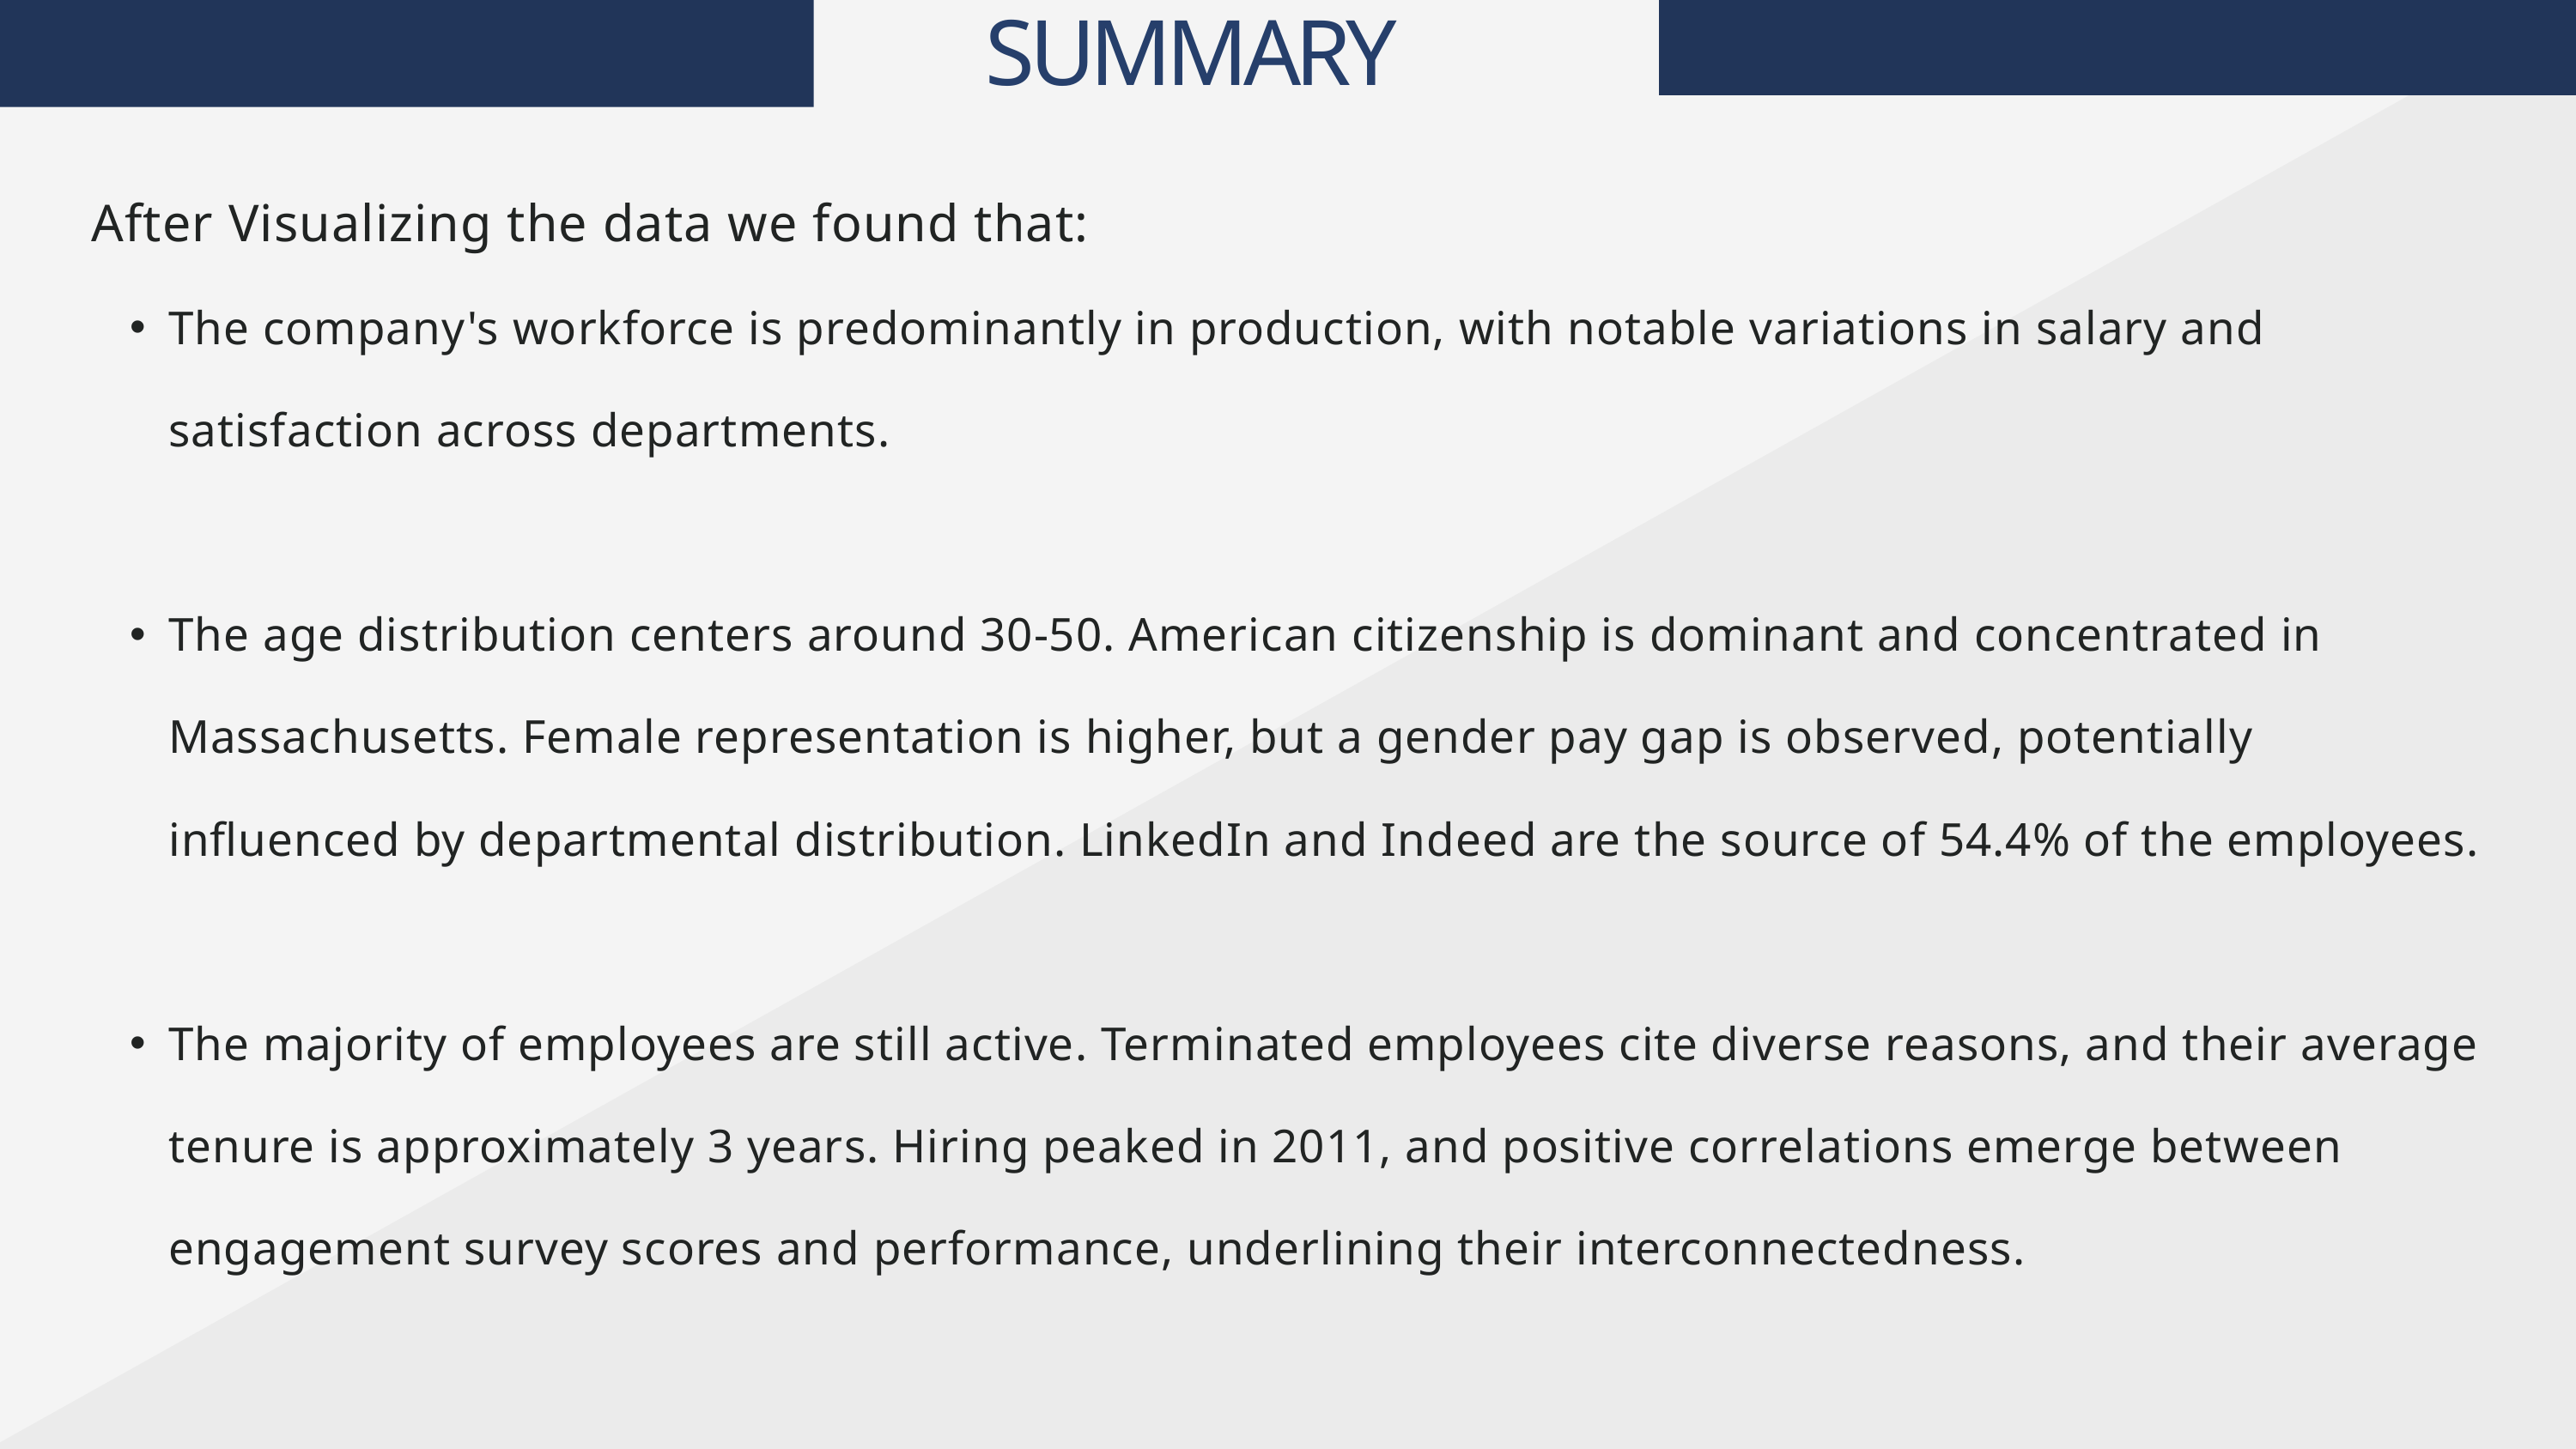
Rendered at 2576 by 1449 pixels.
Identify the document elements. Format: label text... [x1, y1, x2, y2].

text_box [0, 95, 2576, 1449]
text_box [1659, 0, 2576, 95]
text_box After Visualizing the data we found that: The company's workforce is predominantly in production, with notable variations in salary and satisfaction across departments. The age distribution centers around 30-50. American citizenship is dominant and concentrated in Massachusetts. Female representation is higher, but a gender pay gap is observed, potentially influenced by departmental distribution. LinkedIn and Indeed are the source of 54.4% of the employees. The majority of employees are still active. Terminated employees cite diverse reasons, and their average tenure is approximately 3 years. Hiring peaked in 2011, and positive correlations emerge between engagement survey scores and performance, underlining their interconnectedness. [91, 137, 2485, 1274]
text_box SUMMARY [985, 15, 1487, 104]
text_box [0, 0, 814, 107]
